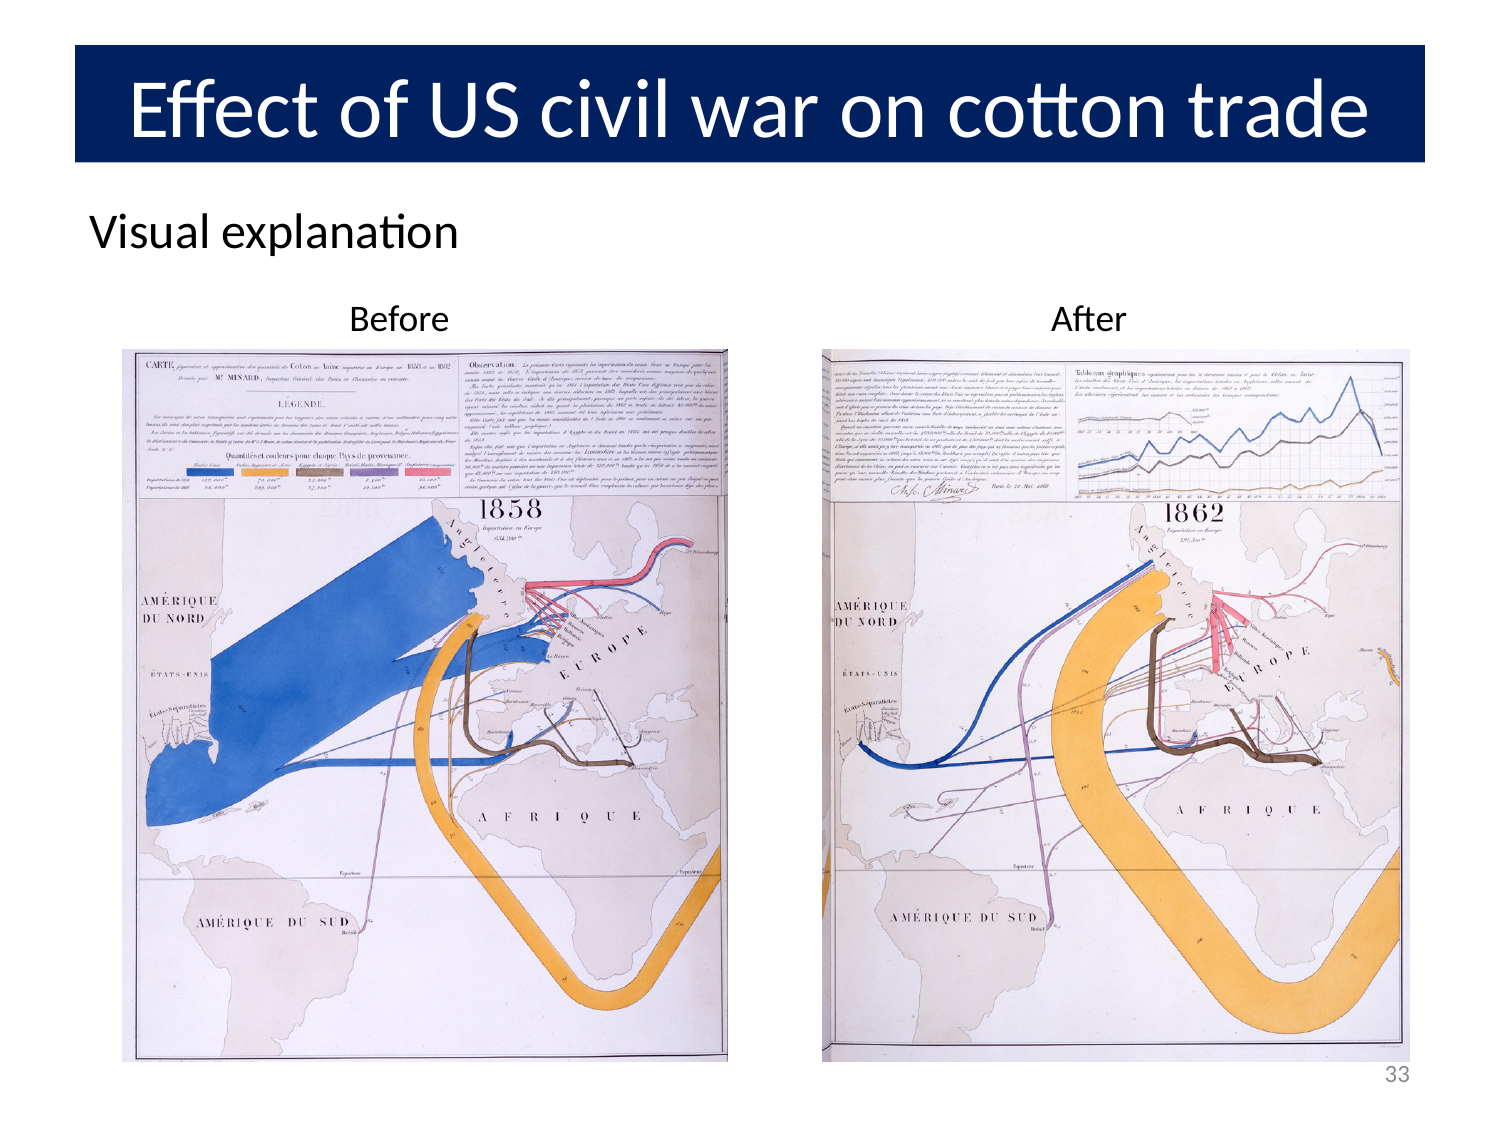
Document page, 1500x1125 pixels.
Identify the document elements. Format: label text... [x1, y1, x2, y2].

text_box After [1036, 286, 1143, 347]
text_box Visual explanation [75, 190, 550, 266]
title Effect of US civil war on cotton trade [75, 45, 1425, 163]
picture [821, 349, 1411, 1062]
picture [121, 349, 729, 1063]
text_box Before [334, 286, 510, 347]
slide_number 33 [1074, 1042, 1425, 1103]
